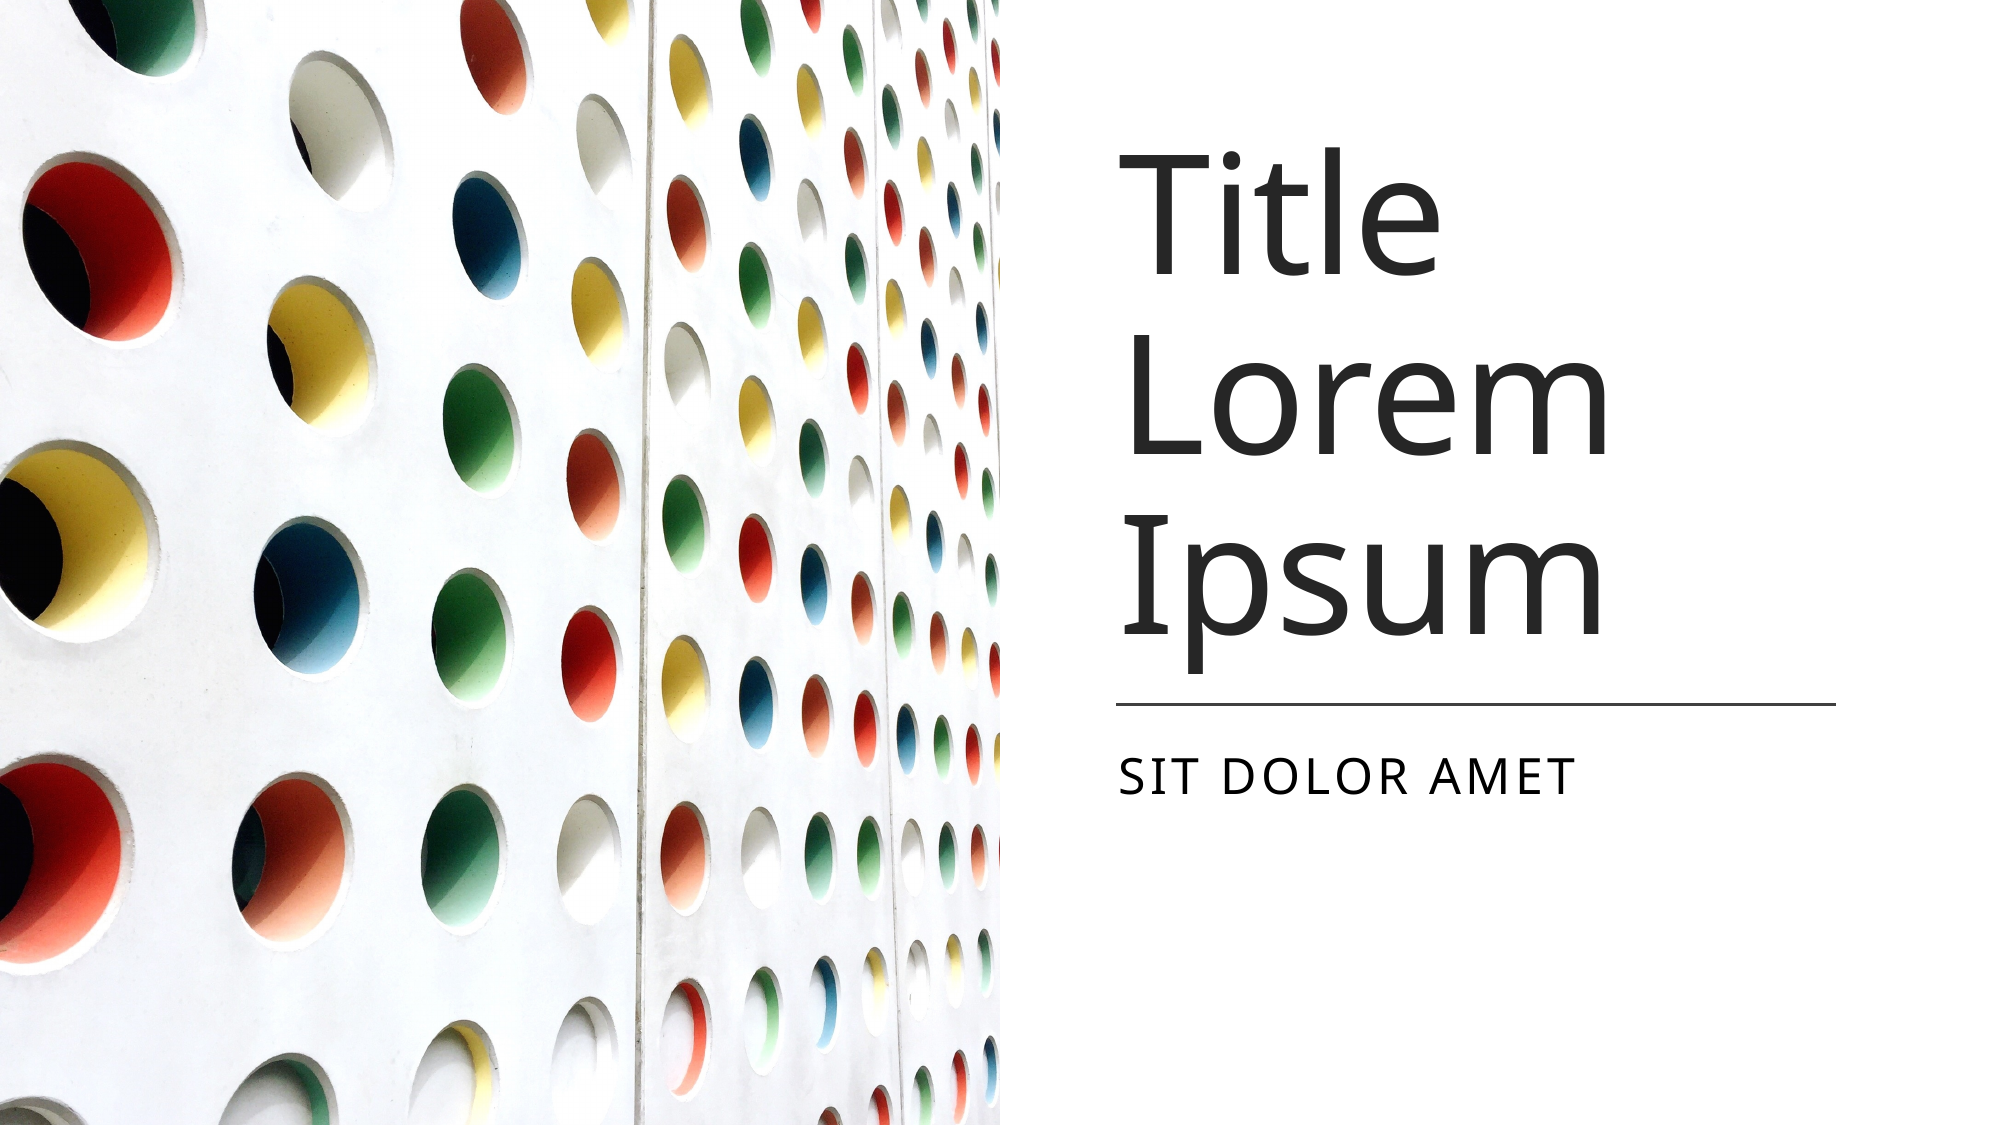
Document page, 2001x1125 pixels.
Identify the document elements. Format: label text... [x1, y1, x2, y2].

subtitle Sit Dolor Amet [1103, 730, 1897, 935]
picture [0, 0, 1001, 1125]
title Title Lorem Ipsum [1103, 104, 1894, 679]
text_box [1006, 0, 2000, 1125]
